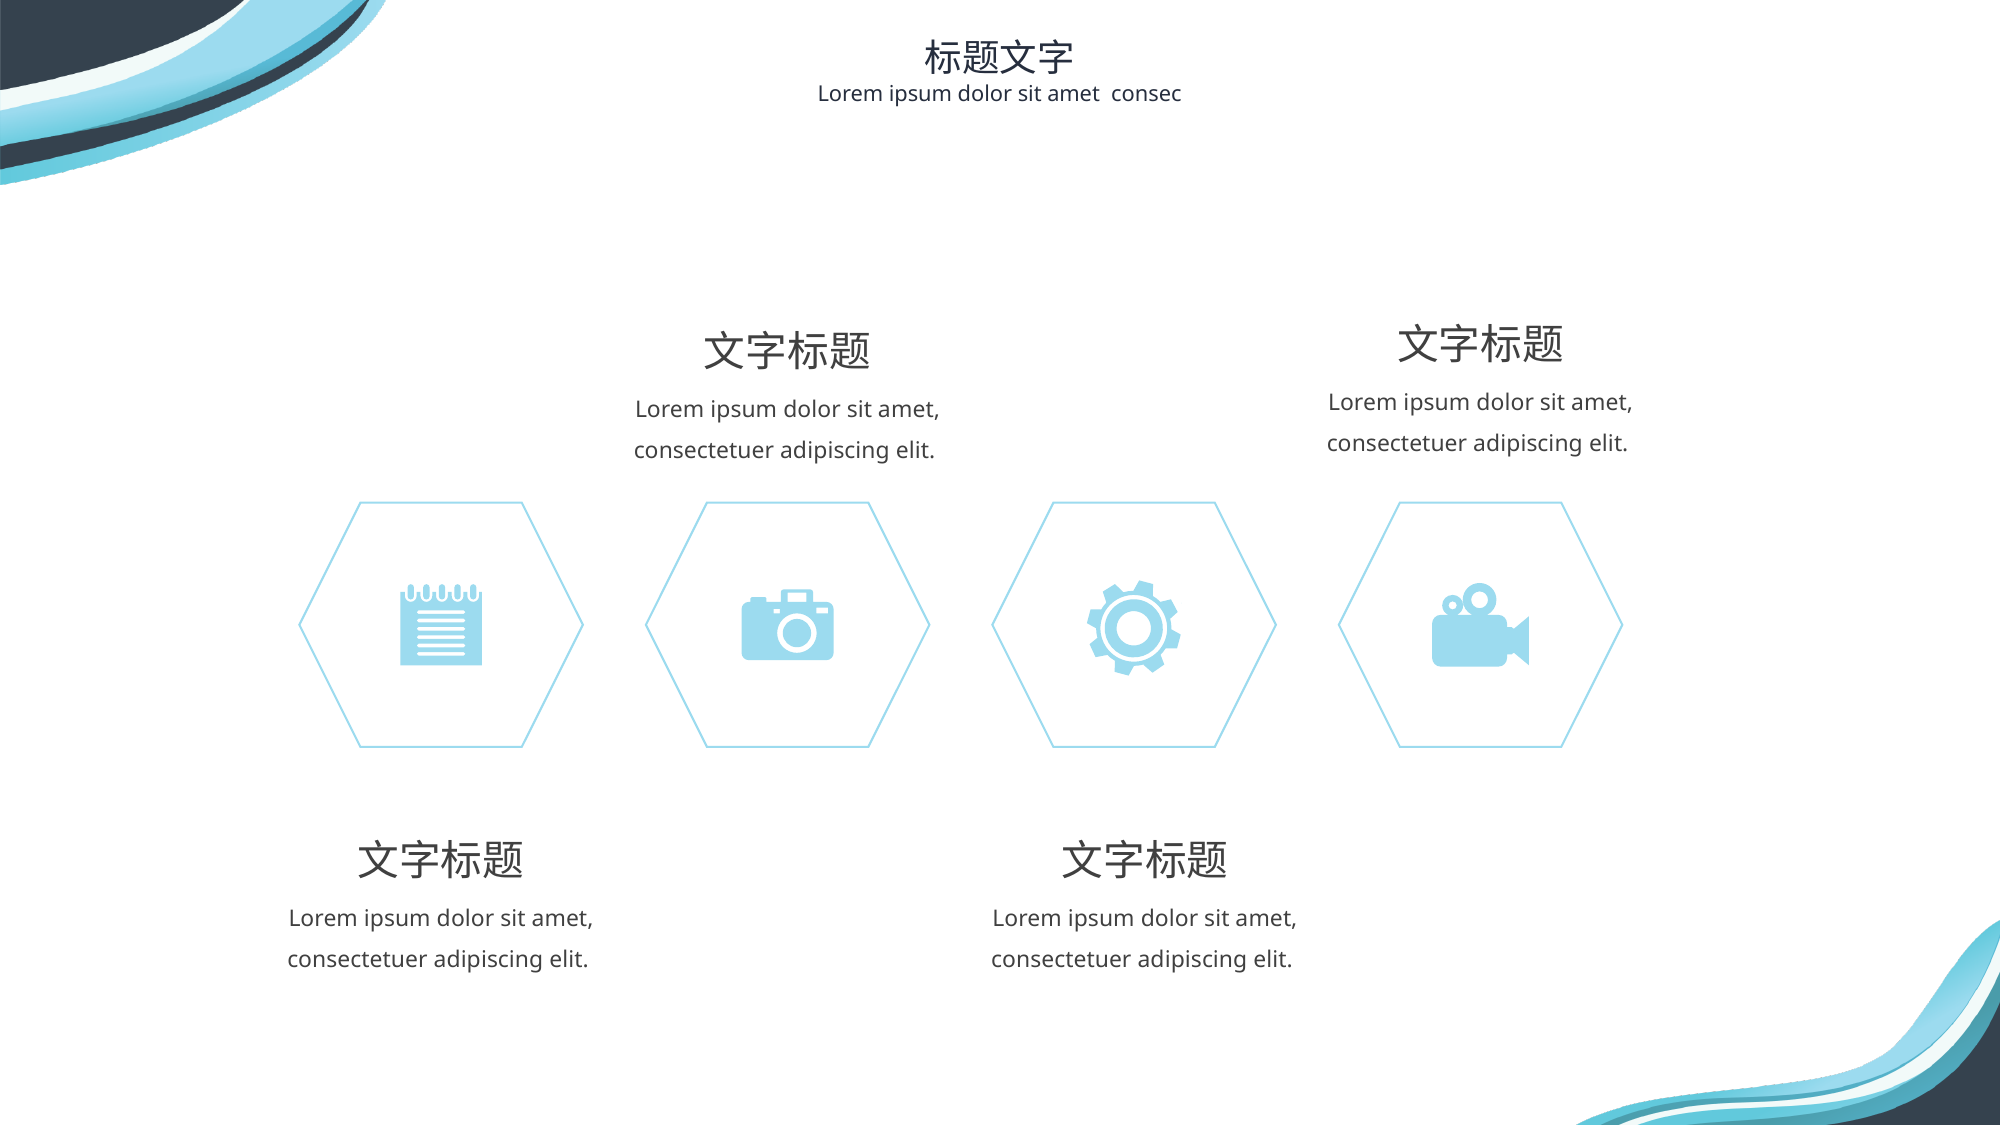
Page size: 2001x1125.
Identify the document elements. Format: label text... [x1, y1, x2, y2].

text_box [1085, 579, 1182, 677]
picture [0, 0, 387, 185]
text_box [1231, 285, 1730, 461]
text_box Lorem ipsum dolor sit amet consec [698, 72, 1302, 114]
text_box 标题文字 [910, 26, 1090, 72]
text_box [991, 501, 1278, 748]
text_box [399, 583, 483, 667]
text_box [192, 801, 690, 977]
text_box [740, 588, 835, 662]
picture [1571, 919, 2000, 1125]
text_box [1337, 501, 1624, 748]
text_box [1431, 581, 1531, 668]
text_box [298, 501, 585, 748]
text_box [644, 501, 931, 748]
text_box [538, 291, 1037, 467]
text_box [896, 801, 1394, 977]
